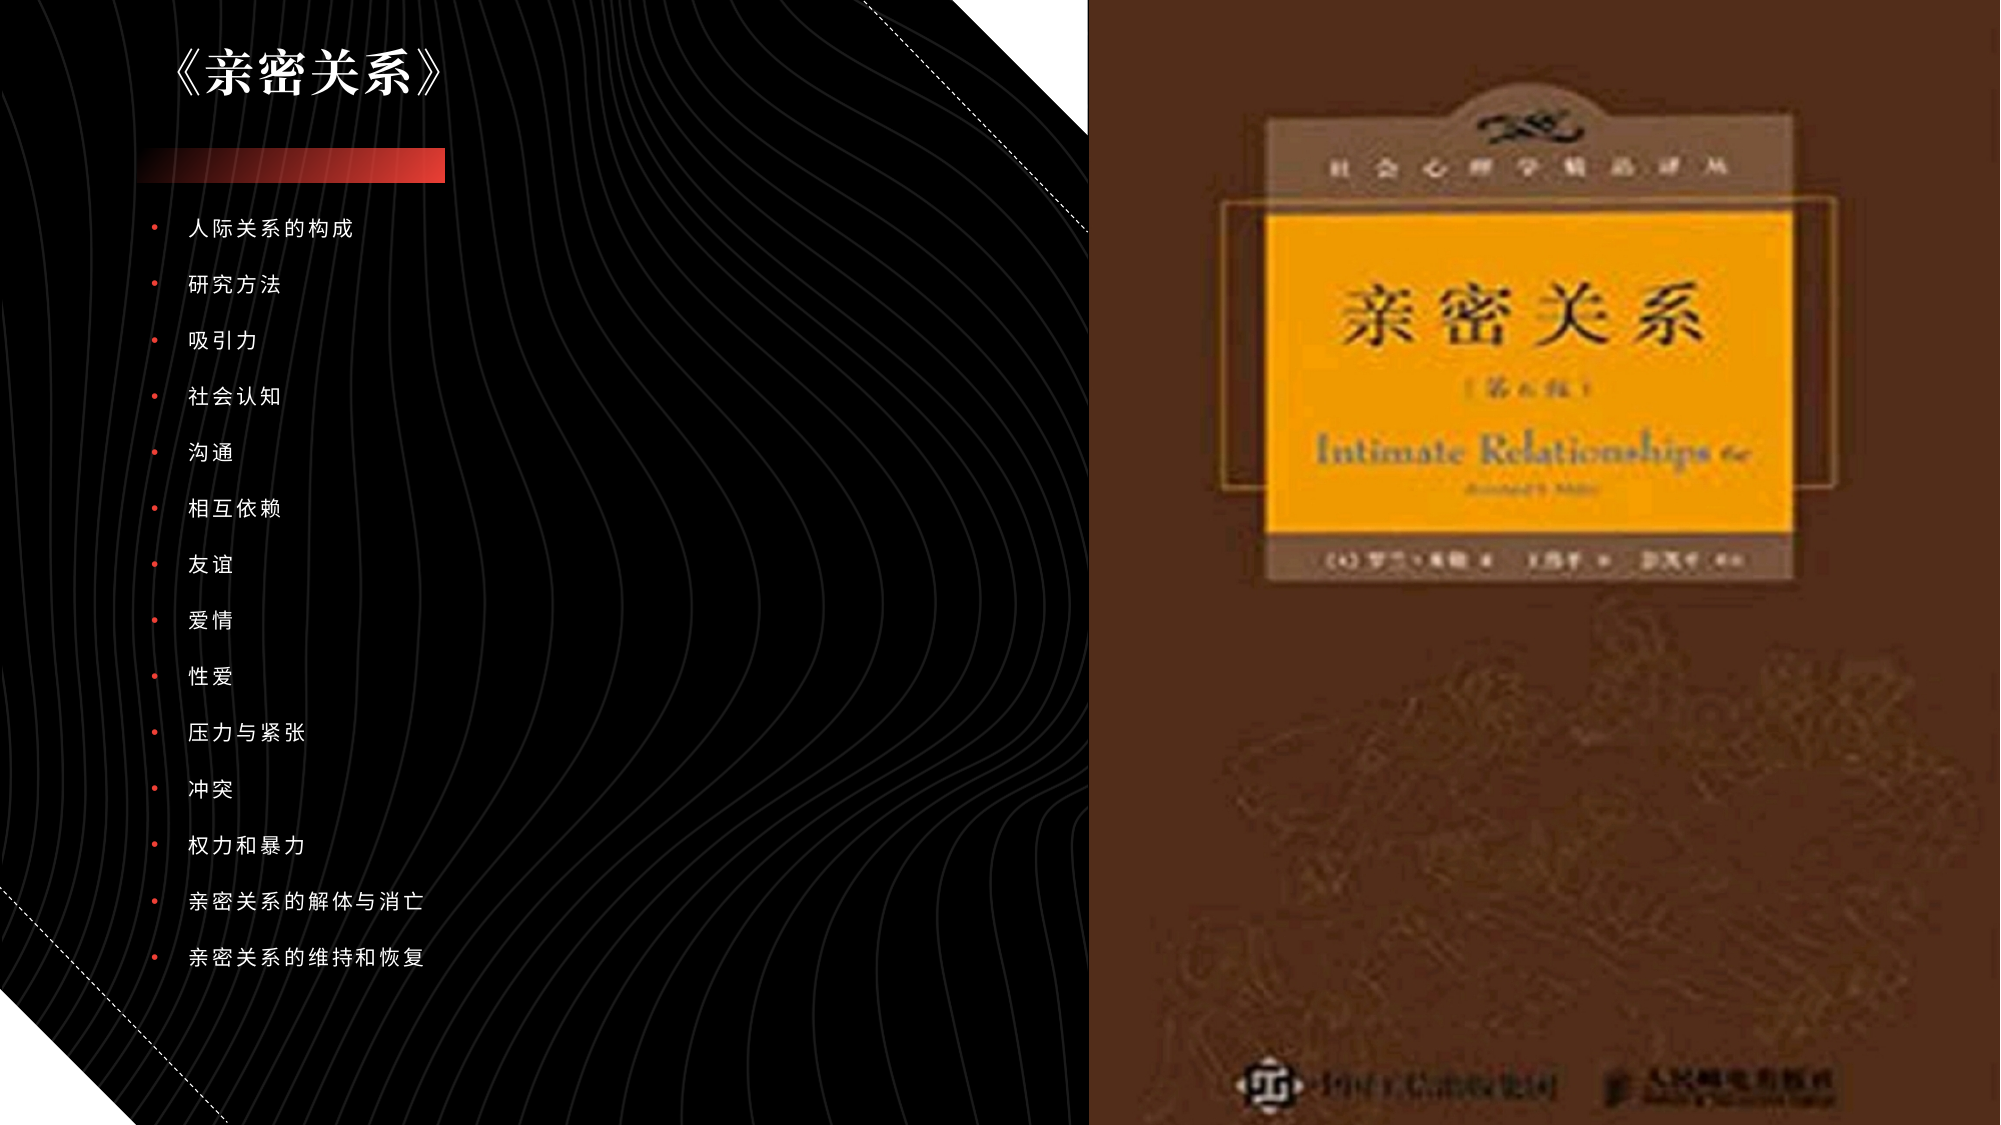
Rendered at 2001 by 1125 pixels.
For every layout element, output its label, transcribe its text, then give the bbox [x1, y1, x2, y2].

title 《亲密关系》 [136, 27, 934, 124]
picture [1089, 0, 2000, 1125]
list 人际关系的构成 研究方法 吸引力 社会认知 沟通 相互依赖 友谊 爱情 性爱 压力与紧张 冲突 权力和暴力 亲密关系的解体与消亡 亲密关系的维持和恢复 [136, 207, 1000, 1023]
